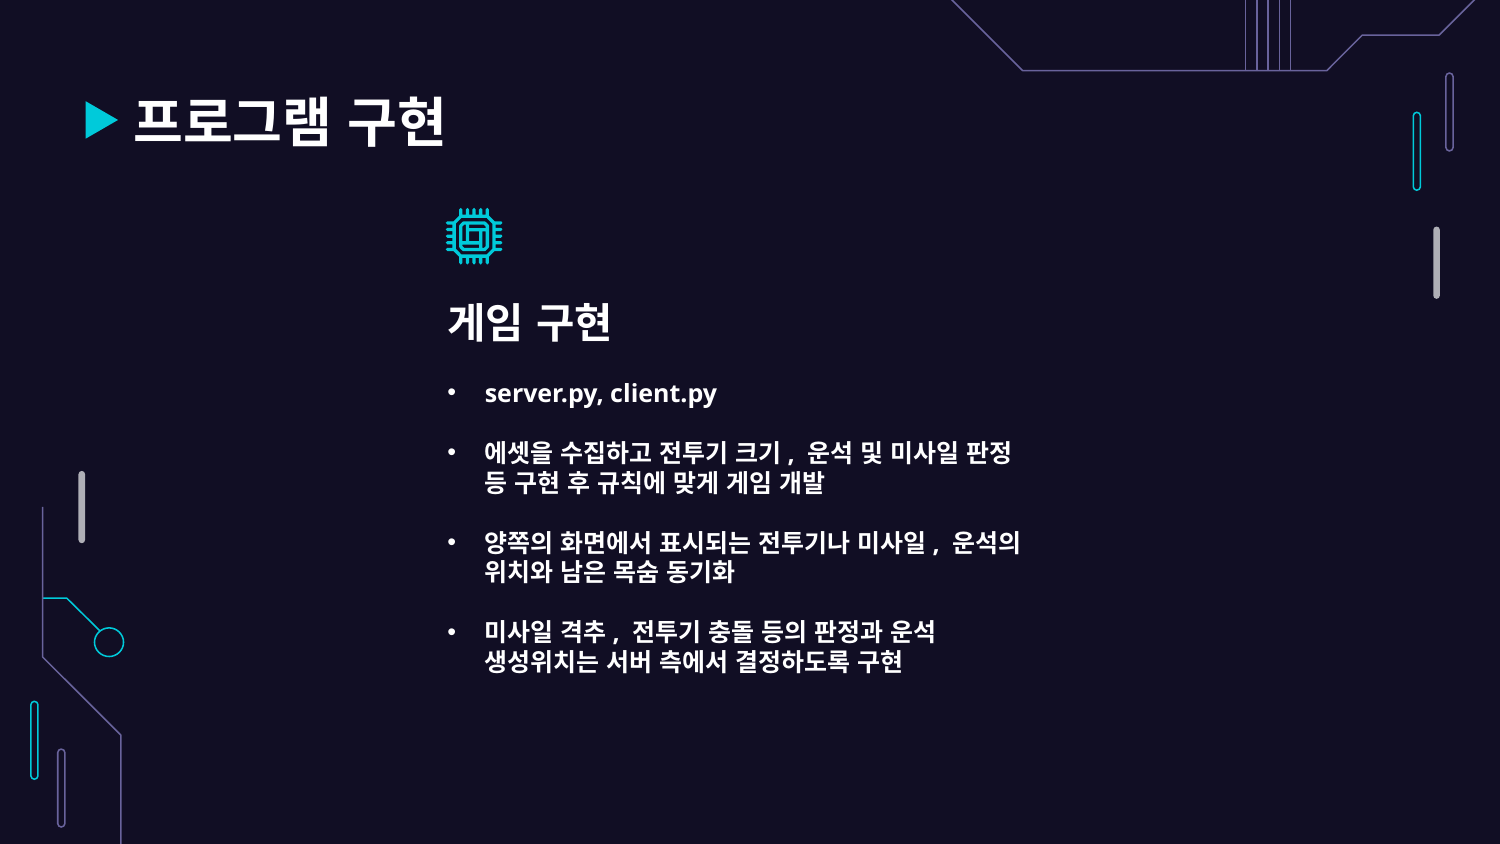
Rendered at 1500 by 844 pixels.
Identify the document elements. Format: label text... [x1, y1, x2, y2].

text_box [445, 207, 503, 265]
subtitle server.py, client.py 에셋을 수집하고 전투기 크기, 운석 및 미사일 판정 등 구현 후 규칙에 맞게 게임 개발 양쪽의 화면에서 표시되는 전투기나 미사일, 운석의 위치와 남은 목숨 동기화 미사일 격추, 전투기 충돌 등의 판정과 운석 생성위치는 서버 측에서 결정하도록 구현 [432, 362, 1058, 769]
subtitle 게임 구현 [432, 241, 938, 362]
title 프로그램 구현 [118, 72, 1382, 167]
